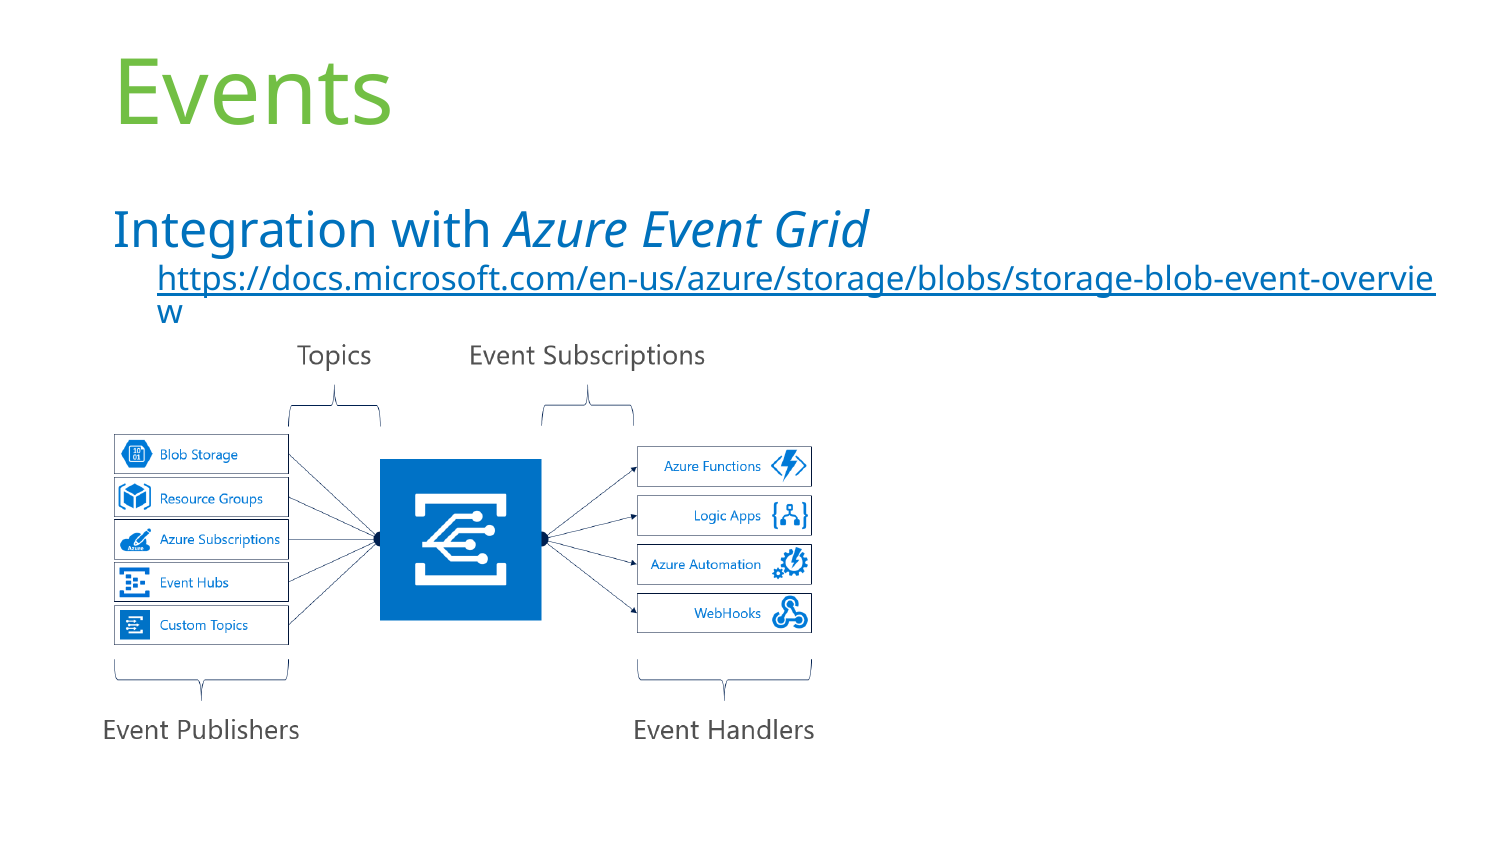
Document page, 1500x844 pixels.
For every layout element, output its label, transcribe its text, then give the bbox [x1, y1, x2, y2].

picture [88, 327, 833, 747]
title Events [112, 32, 1459, 144]
list Integration with Azure Event Grid https://docs.microsoft.com/en-us/azure/storage/blobs/storage-blob-event-overview [112, 197, 1459, 844]
